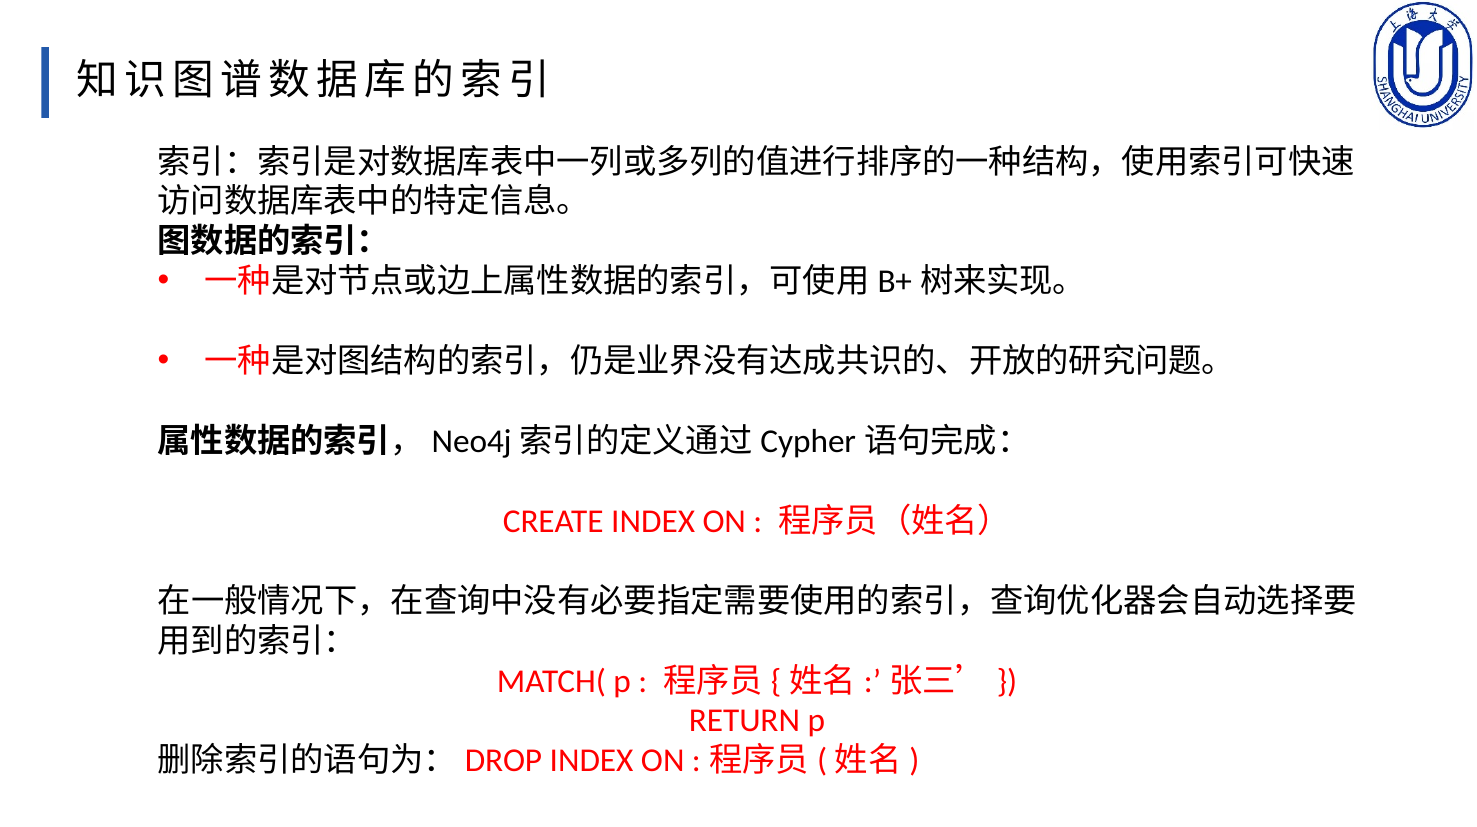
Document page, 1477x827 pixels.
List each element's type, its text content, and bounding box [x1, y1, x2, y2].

text_box [39, 45, 51, 120]
text_box 索引：索引是对数据库表中一列或多列的值进行排序的一种结构，使用索引可快速访问数据库表中的特定信息。 图数据的索引： 一种是对节点或边上属性数据的索引，可使用B+树来实现。 一种是对图结构的索引，仍是业界没有达成共识的、开放的研究问题。 属性数据的索引，Neo4j索引的定义通过Cypher语句完成： CREATE INDEX ON : 程序员（姓名） 在一般情况下，在查询中没有必要指定需要使用的索引，查询优化器会自动选择要用到的索引： MATCH( p : 程序员{姓名:’张三’}) RETURN p 删除索引的语句为：DROP INDEX ON :程序员(姓名) [142, 132, 1372, 786]
text_box 知识图谱数据库的索引 [65, 47, 562, 109]
picture [1371, 0, 1474, 131]
